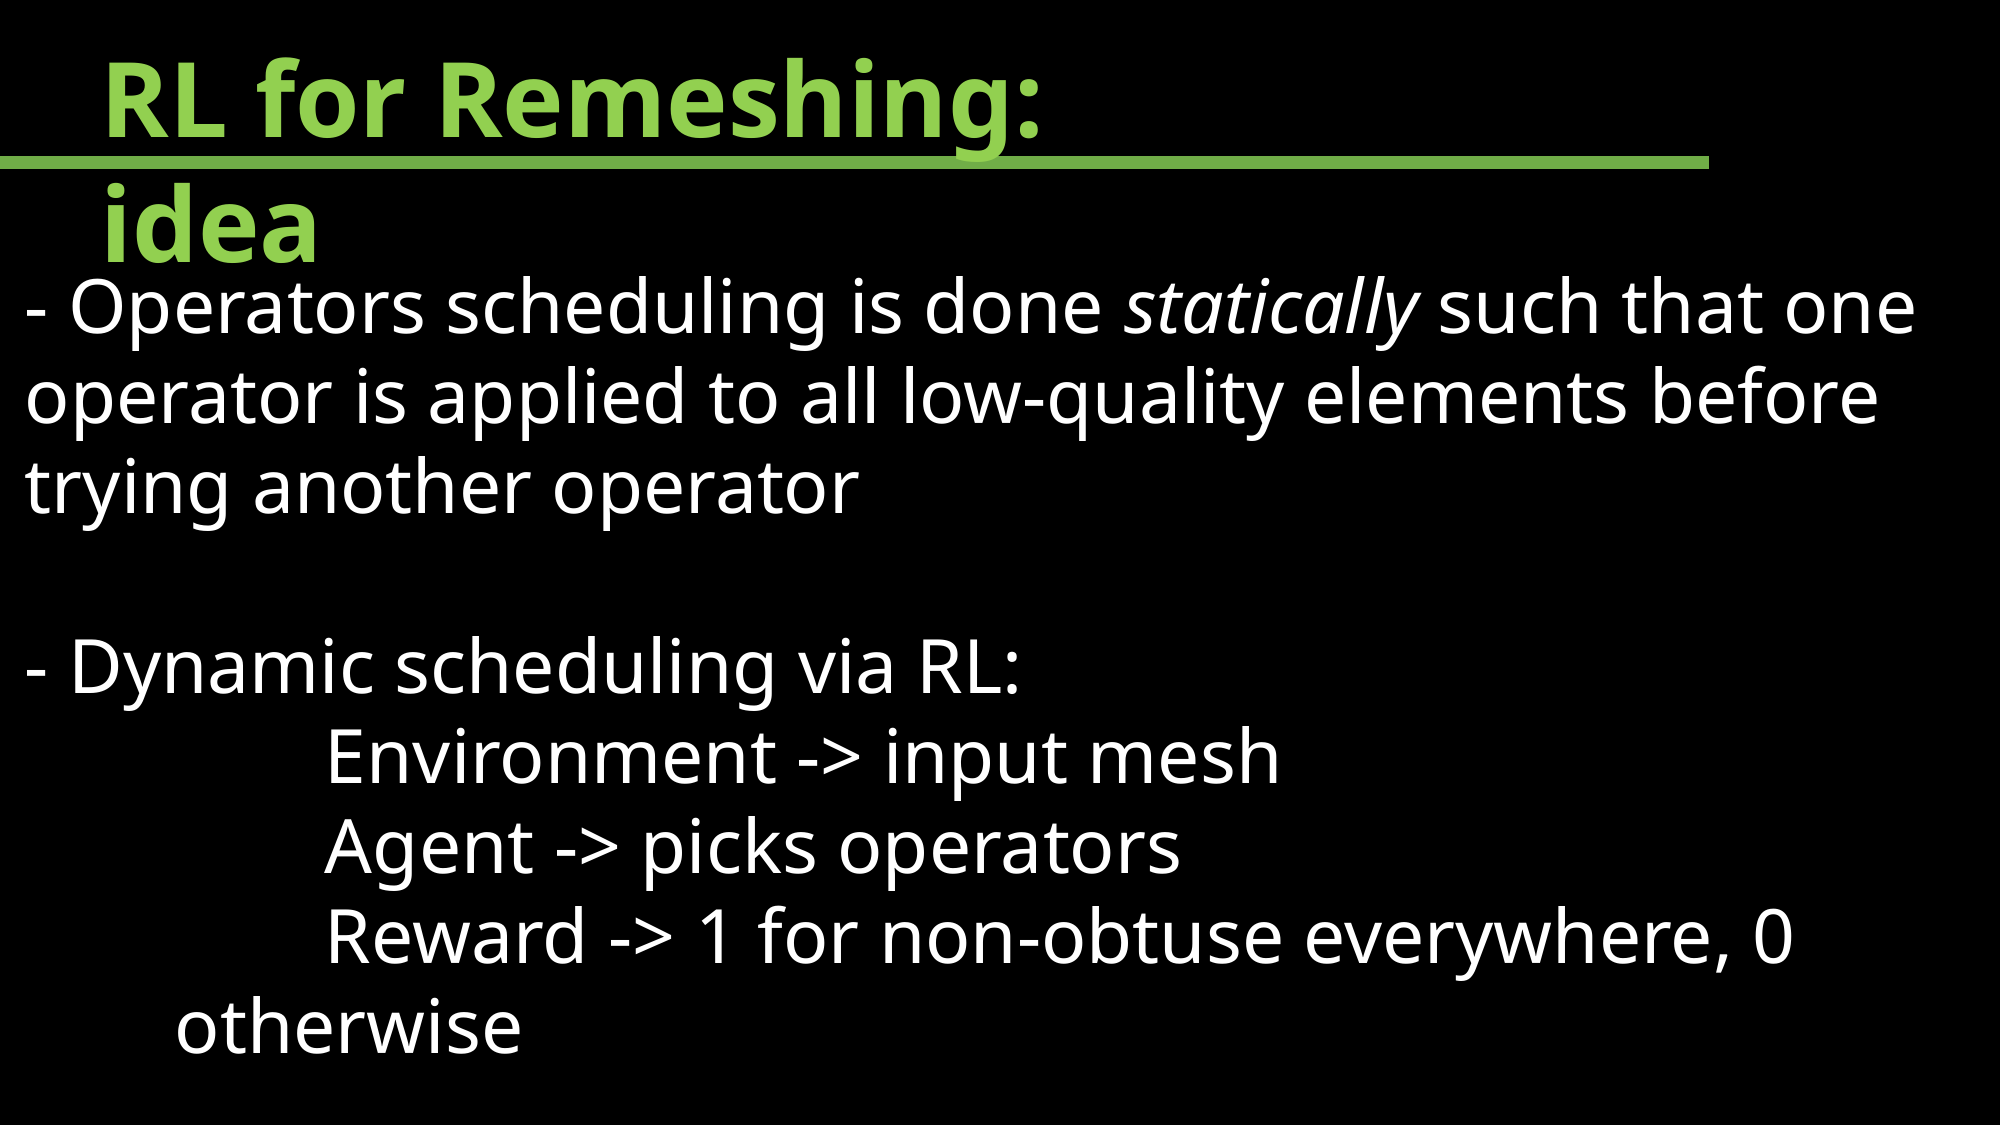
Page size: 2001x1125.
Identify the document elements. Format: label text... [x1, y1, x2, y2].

text_box RL for Remeshing: idea [85, 26, 1107, 162]
text_box RL for Remeshing: idea [85, 163, 1107, 251]
text_box - Operators scheduling is done statically such that one operator is applied to all low-quality elements before trying another operator - Dynamic scheduling via RL: Environment -> input mesh Agent -> picks operators Reward -> 1 for non-obtuse everywhere, 0 otherwise [10, 251, 1969, 1125]
